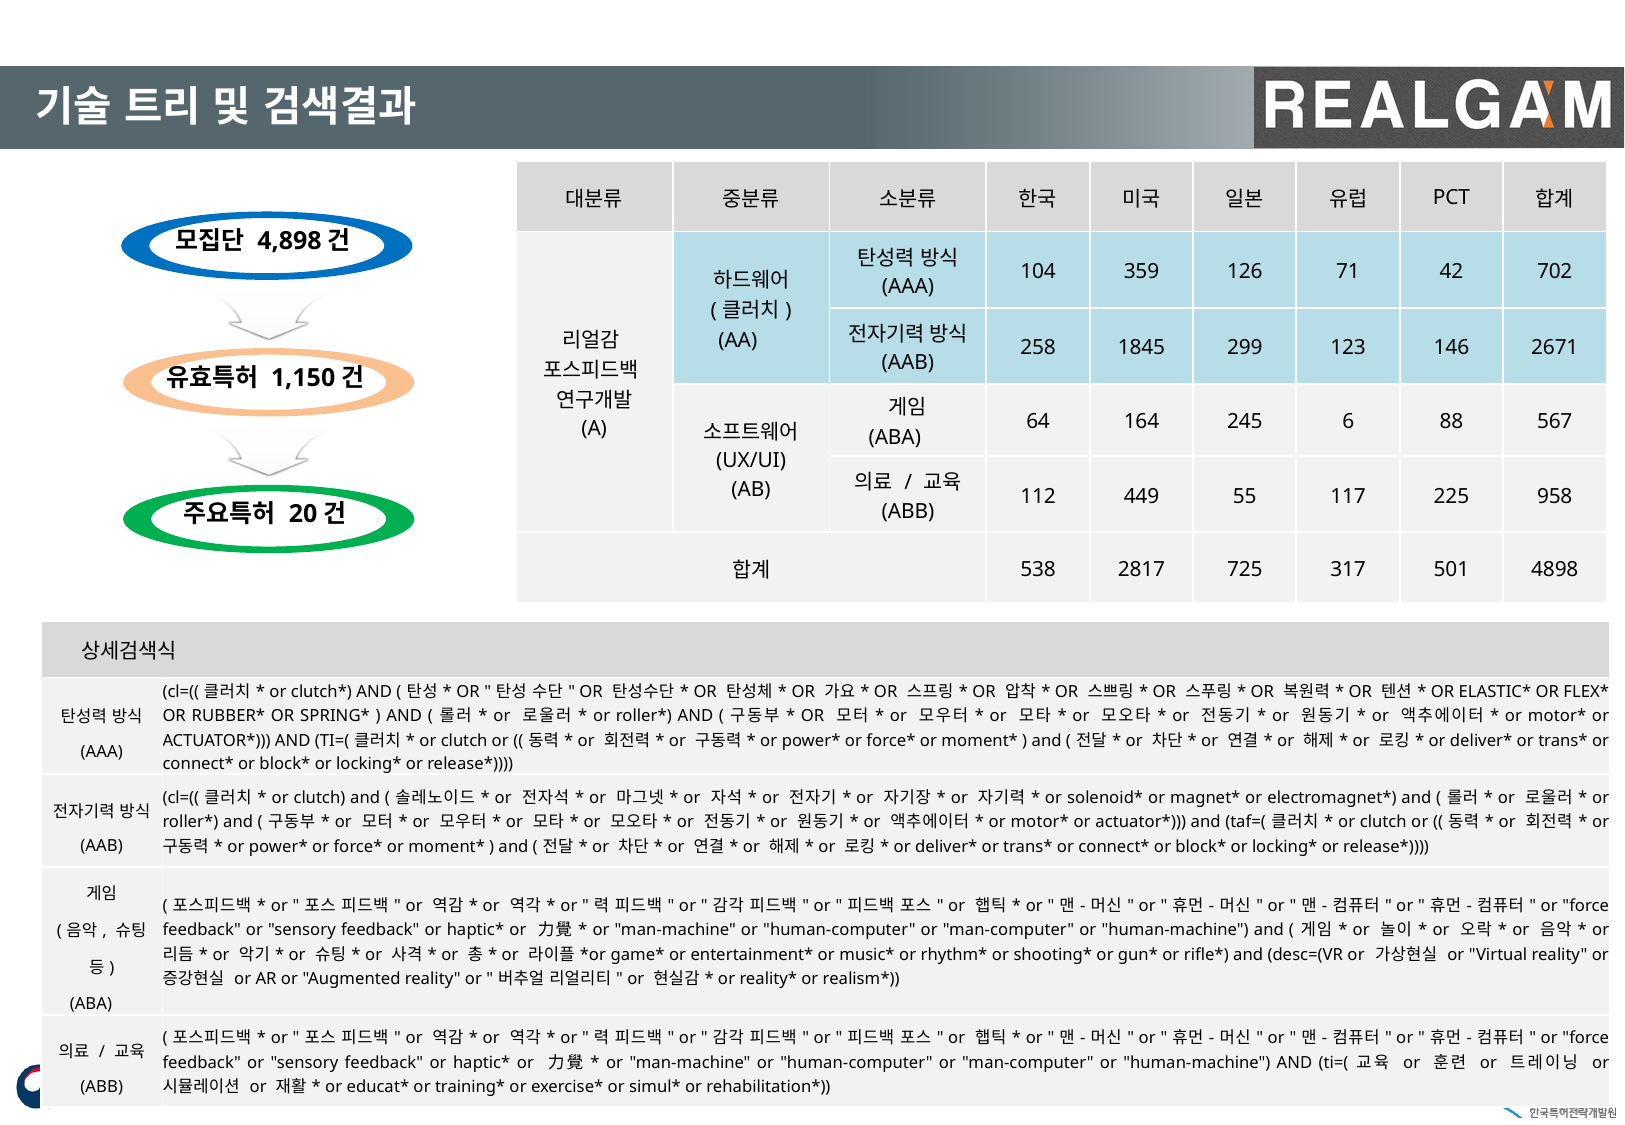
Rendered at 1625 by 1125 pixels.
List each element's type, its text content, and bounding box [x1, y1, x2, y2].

table_cell 702 [1504, 232, 1606, 307]
table_cell 의료 / 교육 (ABB) [42, 1016, 162, 1106]
table_cell 359 [1091, 232, 1192, 307]
table_cell 104 [987, 232, 1089, 307]
text_box [300, 348, 415, 416]
table_cell 958 [1504, 457, 1606, 531]
table_cell 146 [1401, 309, 1502, 383]
picture [1449, 1108, 1516, 1118]
table_cell 117 [1297, 457, 1399, 531]
table_header 일본 [1194, 162, 1295, 231]
picture [1510, 1076, 1616, 1118]
table_cell 탄성력 방식 (AAA) [830, 232, 985, 307]
table_cell 164 [1091, 385, 1192, 455]
table_cell (포스피드백* or "포스 피드백" or 역감* or 역각* or "력 피드백" or "감각 피드백" or "피드백 포스" or 햅틱* or "맨-머신" or "휴먼-머신" or "맨-컴퓨터" or "휴먼-컴퓨터" or "force feedback" or "sensory feedback" or haptic* or 力覺* or "man-machine" or "human-computer" or "man-computer" or "human-machine") and (게임* or 놀이* or 오락* or 음악* or 리듬* or 악기* or 슈팅* or 사격* or 총* or 라이플*or game* or entertainment* or music* or rhythm* or shooting* or gun* or rifle*) and (desc=(VR or 가상현실 or "Virtual reality" or 증강현실 or AR or "Augmented reality" or "버추얼 리얼리티" or 현실감* or reality* or realism*)) [163, 868, 1609, 1014]
table_header 대분류 [517, 162, 672, 231]
table_cell 112 [987, 457, 1089, 531]
table_header 한국 [987, 162, 1089, 231]
picture [195, 239, 343, 527]
picture [1254, 67, 1625, 148]
table_header 상세검색식 [42, 622, 1609, 677]
table_cell 1845 [1091, 309, 1192, 383]
table_cell 126 [1194, 232, 1295, 307]
table_cell 2671 [1504, 309, 1606, 383]
text_box 유효특허 1,150건 [300, 356, 385, 404]
table_cell 245 [1194, 385, 1295, 455]
table_cell 소프트웨어 (UX/UI) (AB) [674, 385, 829, 531]
table_header 중분류 [674, 162, 829, 231]
table_cell 567 [1504, 385, 1606, 455]
list 기술 트리 및 검색결과 [20, 72, 1533, 144]
table_cell 725 [1194, 533, 1295, 602]
text_box [121, 211, 413, 280]
table_cell 538 [987, 533, 1089, 602]
table_cell (cl=((클러치* or clutch) and (솔레노이드* or 전자석* or 마그넷* or 자석* or 전자기* or 자기장* or 자기력* or solenoid* or magnet* or electromagnet*) and (롤러* or 로울러* or roller*) and (구동부* or 모터* or 모우터* or 모타* or 모오타* or 전동기* or 원동기* or 액추에이터* or motor* or actuator*))) and (taf=(클러치* or clutch or ((동력* or 회전력* or 구동력* or power* or force* or moment* ) and (전달* or 차단* or 연결* or 해제* or 로킹* or deliver* or trans* or connect* or block* or locking* or release*)))) [163, 775, 1609, 866]
table_cell 299 [1194, 309, 1295, 383]
table_cell 탄성력 방식 (AAA) [42, 678, 162, 773]
table_cell 게임 (음악, 슈팅 등) (ABA) [42, 868, 162, 1014]
table_cell 225 [1401, 457, 1502, 531]
table_cell 449 [1091, 457, 1192, 531]
table_cell 리얼감 포스피드백 연구개발 (A) [517, 232, 672, 531]
picture [10, 1058, 141, 1116]
table_header 소분류 [830, 162, 985, 231]
table_cell 258 [987, 309, 1089, 383]
table_cell 의료 / 교육 (ABB) [830, 457, 985, 531]
table_cell 4898 [1504, 533, 1606, 602]
text_box 주요특허 20건 [152, 493, 385, 542]
table_header 미국 [1091, 162, 1192, 231]
table_cell (포스피드백* or "포스 피드백" or 역감* or 역각* or "력 피드백" or "감각 피드백" or "피드백 포스" or 햅틱* or "맨-머신" or "휴먼-머신" or "맨-컴퓨터" or "휴먼-컴퓨터" or "force feedback" or "sensory feedback" or haptic* or 力覺* or "man-machine" or "human-computer" or "man-computer" or "human-machine") AND (ti=(교육 or 훈련 or 트레이닝 or 시뮬레이션 or 재활* or educat* or training* or exercise* or simul* or rehabilitation*)) [163, 1016, 1609, 1106]
table_cell 317 [1297, 533, 1399, 602]
table_cell 전자기력 방식 (AAB) [42, 775, 162, 866]
table_header 유럽 [1297, 162, 1399, 231]
table_cell (cl=((클러치* or clutch*) AND (탄성* OR "탄성 수단" OR 탄성수단* OR 탄성체* OR 가요* OR 스프링* OR 압착* OR 스쁘링* OR 스푸링* OR 복원력* OR 텐션* OR ELASTIC* OR FLEX* OR RUBBER* OR SPRING* ) AND (롤러* or 로울러* or roller*) AND (구동부* OR 모터* or 모우터* or 모타* or 모오타* or 전동기* or 원동기* or 액추에이터* or motor* or ACTUATOR*))) AND (TI=(클러치* or clutch or ((동력* or 회전력* or 구동력* or power* or force* or moment* ) and (전달* or 차단* or 연결* or 해제* or 로킹* or deliver* or trans* or connect* or block* or locking* or release*)))) [163, 678, 1609, 773]
table_cell 64 [987, 385, 1089, 455]
table_header 합계 [1504, 162, 1606, 231]
table_cell 2817 [1091, 533, 1192, 602]
table_cell 501 [1401, 533, 1502, 602]
text_box 모집단 4,898건 [150, 219, 383, 268]
text_box [123, 348, 237, 416]
text_box 유효특허 1,150건 [152, 356, 237, 404]
table_cell 88 [1401, 385, 1502, 455]
table_cell 55 [1194, 457, 1295, 531]
table_cell 6 [1297, 385, 1399, 455]
table_cell 전자기력 방식 (AAB) [830, 309, 985, 383]
table_cell 게임 (ABA) [830, 385, 985, 455]
table_cell 합계 [517, 533, 985, 602]
table_cell 42 [1401, 232, 1502, 307]
table_cell 하드웨어 (클러치) (AA) [674, 232, 829, 383]
table_cell 71 [1297, 232, 1399, 307]
table_header PCT [1401, 162, 1502, 231]
table_cell 123 [1297, 309, 1399, 383]
text_box [123, 485, 415, 554]
